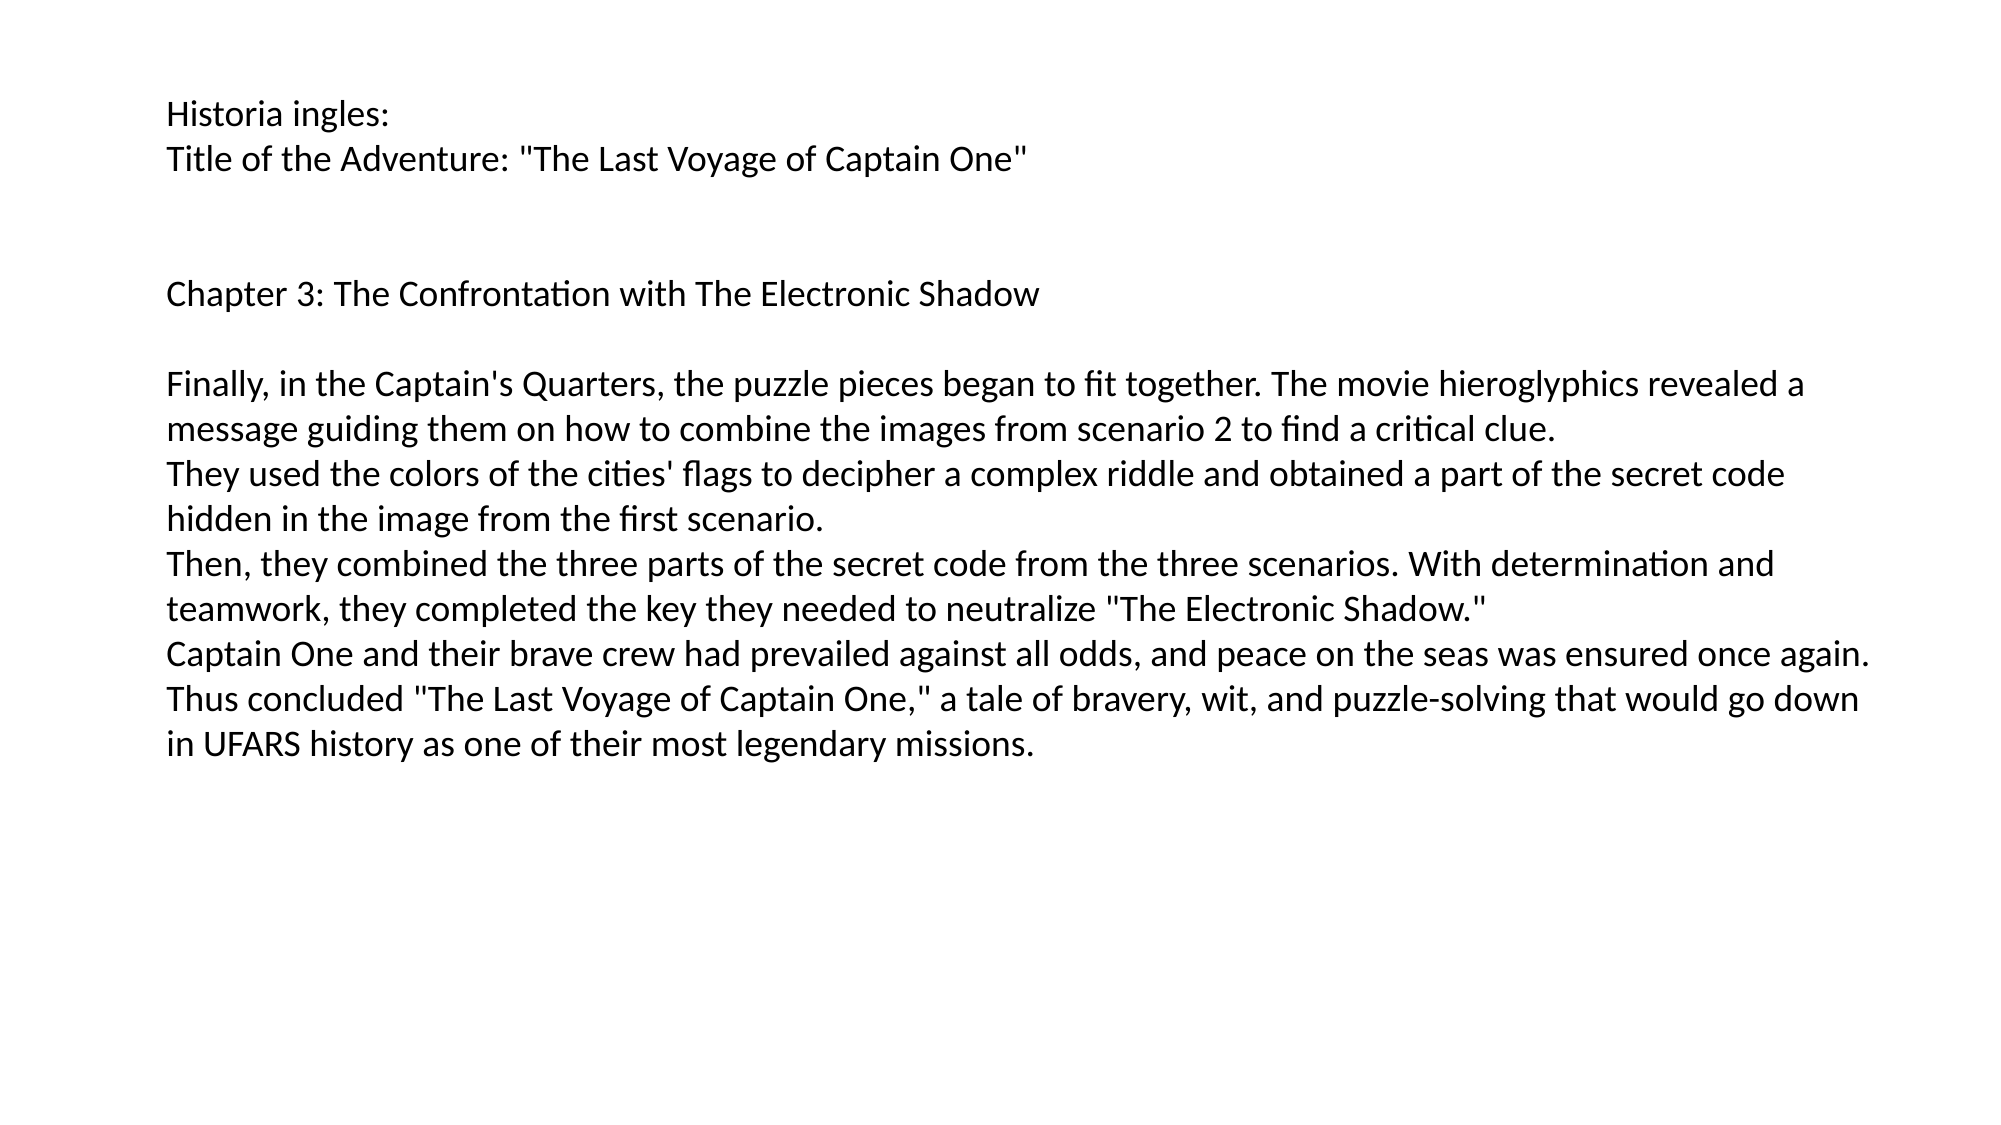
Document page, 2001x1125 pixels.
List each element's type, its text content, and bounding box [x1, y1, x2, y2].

text_box Historia ingles: Title of the Adventure: "The Last Voyage of Captain One" Chapter 3: The Confrontation with The Electronic Shadow Finally, in the Captain's Quarters, the puzzle pieces began to fit together. The movie hieroglyphics revealed a message guiding them on how to combine the images from scenario 2 to find a critical clue. They used the colors of the cities' flags to decipher a complex riddle and obtained a part of the secret code hidden in the image from the first scenario. Then, they combined the three parts of the secret code from the three scenarios. With determination and teamwork, they completed the key they needed to neutralize "The Electronic Shadow." Captain One and their brave crew had prevailed against all odds, and peace on the seas was ensured once again. Thus concluded "The Last Voyage of Captain One," a tale of bravery, wit, and puzzle-solving that would go down in UFARS history as one of their most legendary missions. [151, 81, 1907, 772]
